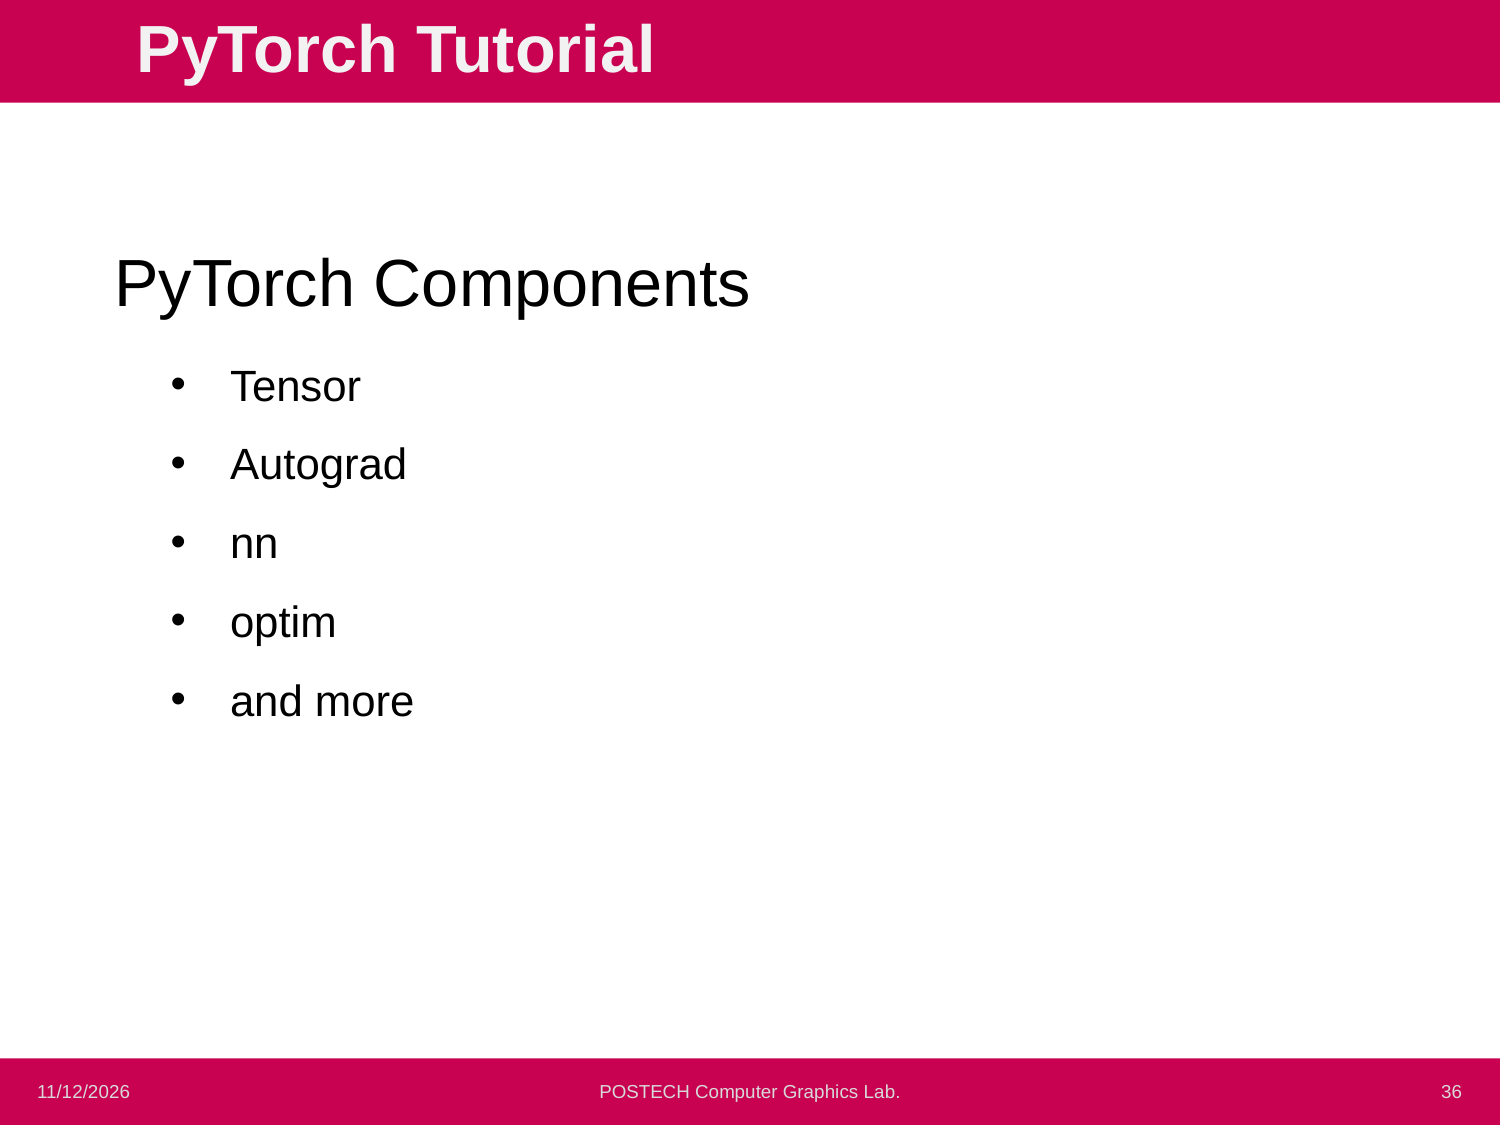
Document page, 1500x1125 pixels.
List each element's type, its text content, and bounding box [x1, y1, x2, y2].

text_box PyTorch Components [103, 218, 1397, 326]
text_box Tensor Autograd nn optim and more [143, 325, 1438, 861]
text_box <number> [1139, 1061, 1477, 1122]
text_box POSTECH Computer Graphics Lab. [496, 1061, 1003, 1122]
text_box 10/05/2020 [22, 1061, 360, 1122]
text_box PyTorch Tutorial [103, 0, 1397, 103]
